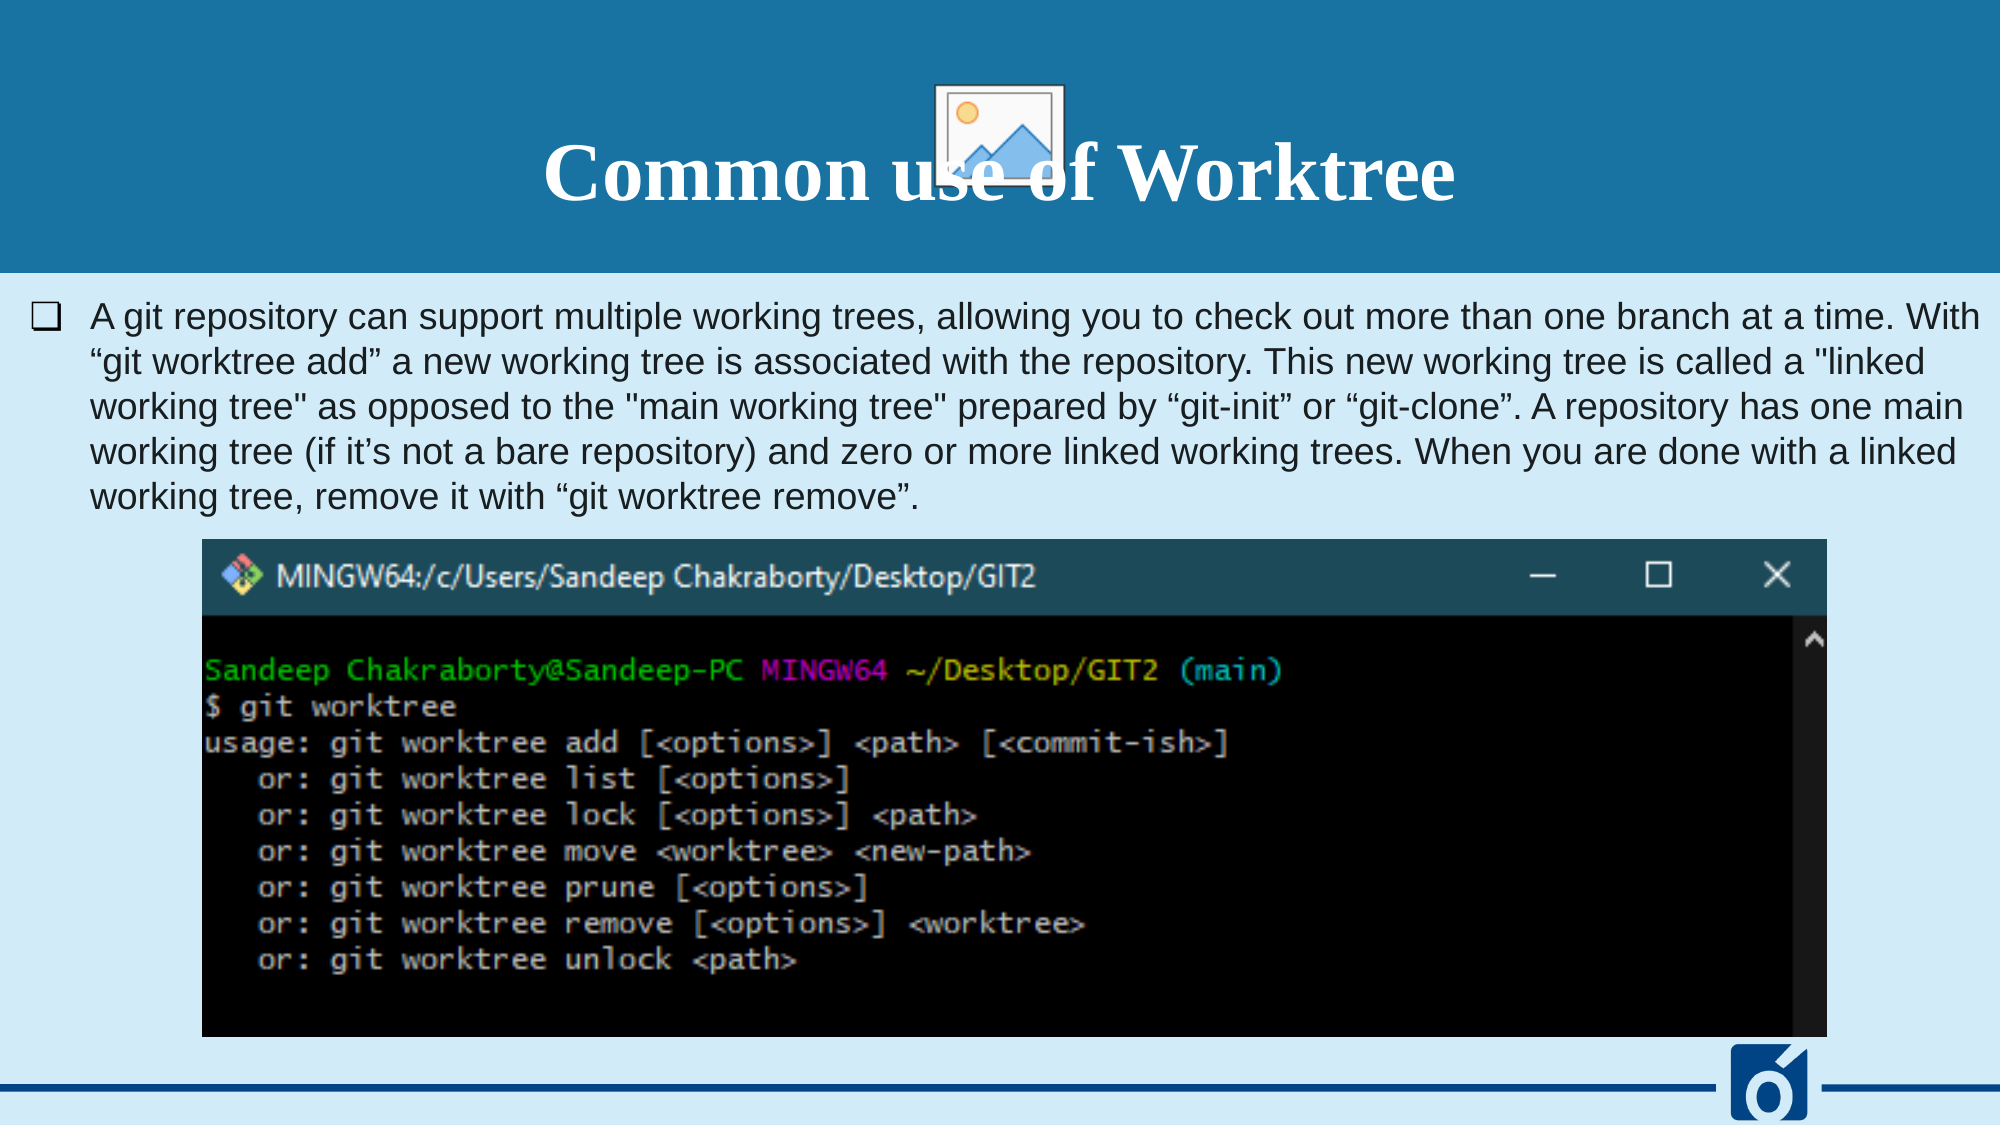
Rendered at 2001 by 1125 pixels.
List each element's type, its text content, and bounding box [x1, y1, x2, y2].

text_box A git repository can support multiple working trees, allowing you to check out more than one branch at a time. With “git worktree add” a new working tree is associated with the repository. This new working tree is called a "linked working tree" as opposed to the "main working tree" prepared by “git-init” or “git-clone”. A repository has one main working tree (if it’s not a bare repository) and zero or more linked working trees. When you are done with a linked working tree, remove it with “git worktree remove”. [0, 282, 2000, 578]
picture [0, 0, 2001, 274]
picture [202, 539, 1827, 1037]
picture [1730, 1043, 1808, 1121]
